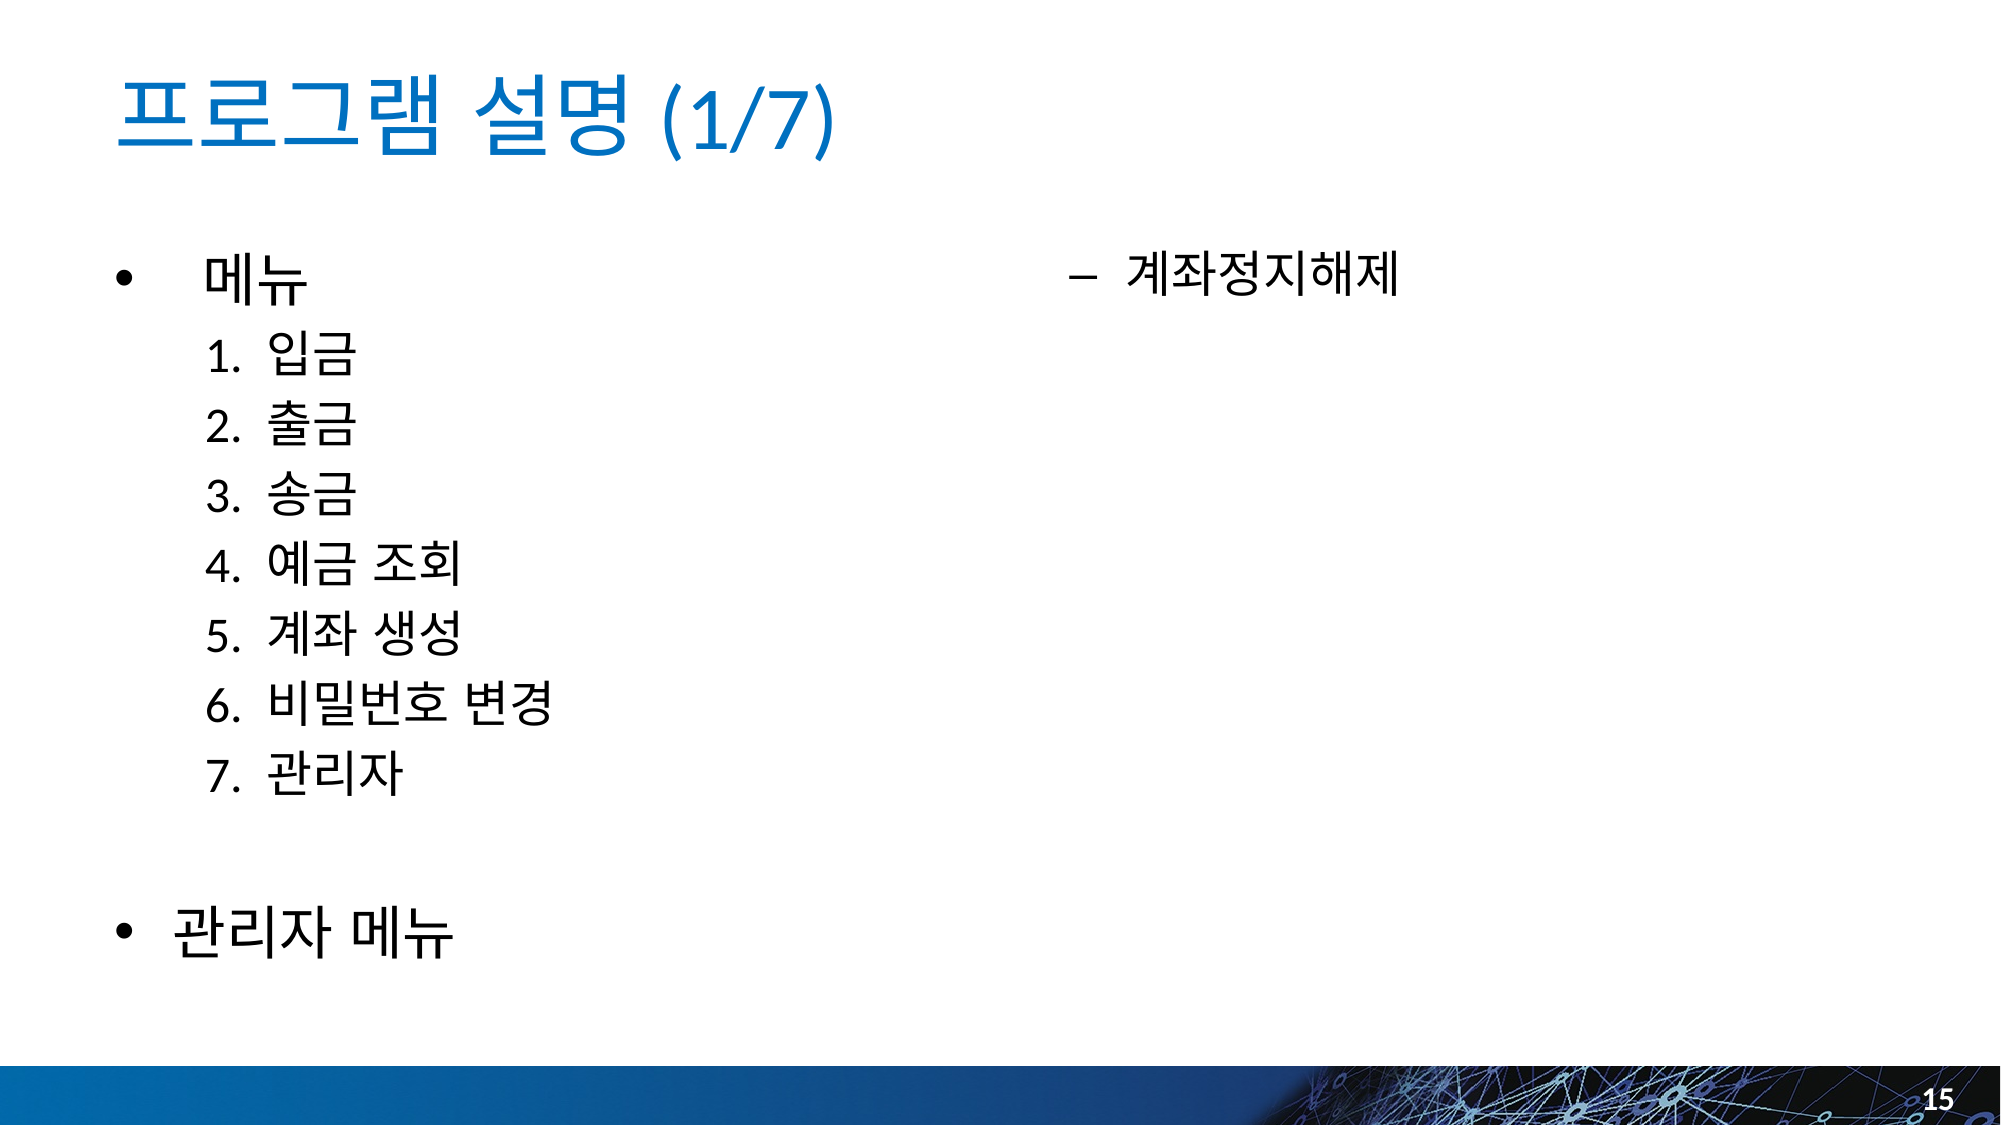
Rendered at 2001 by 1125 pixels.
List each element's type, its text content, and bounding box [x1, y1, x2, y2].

picture [0, 1066, 2001, 1125]
list 메뉴 1. 입금 2. 출금 3. 송금 4. 예금 조회 5. 계좌 생성 6. 비밀번호 변경 7. 관리자 관리자 메뉴 계좌정지해제 [99, 235, 1859, 977]
slide_number 15 [1519, 1067, 1970, 1125]
title 프로그램 설명(1/7) [99, 45, 1745, 200]
